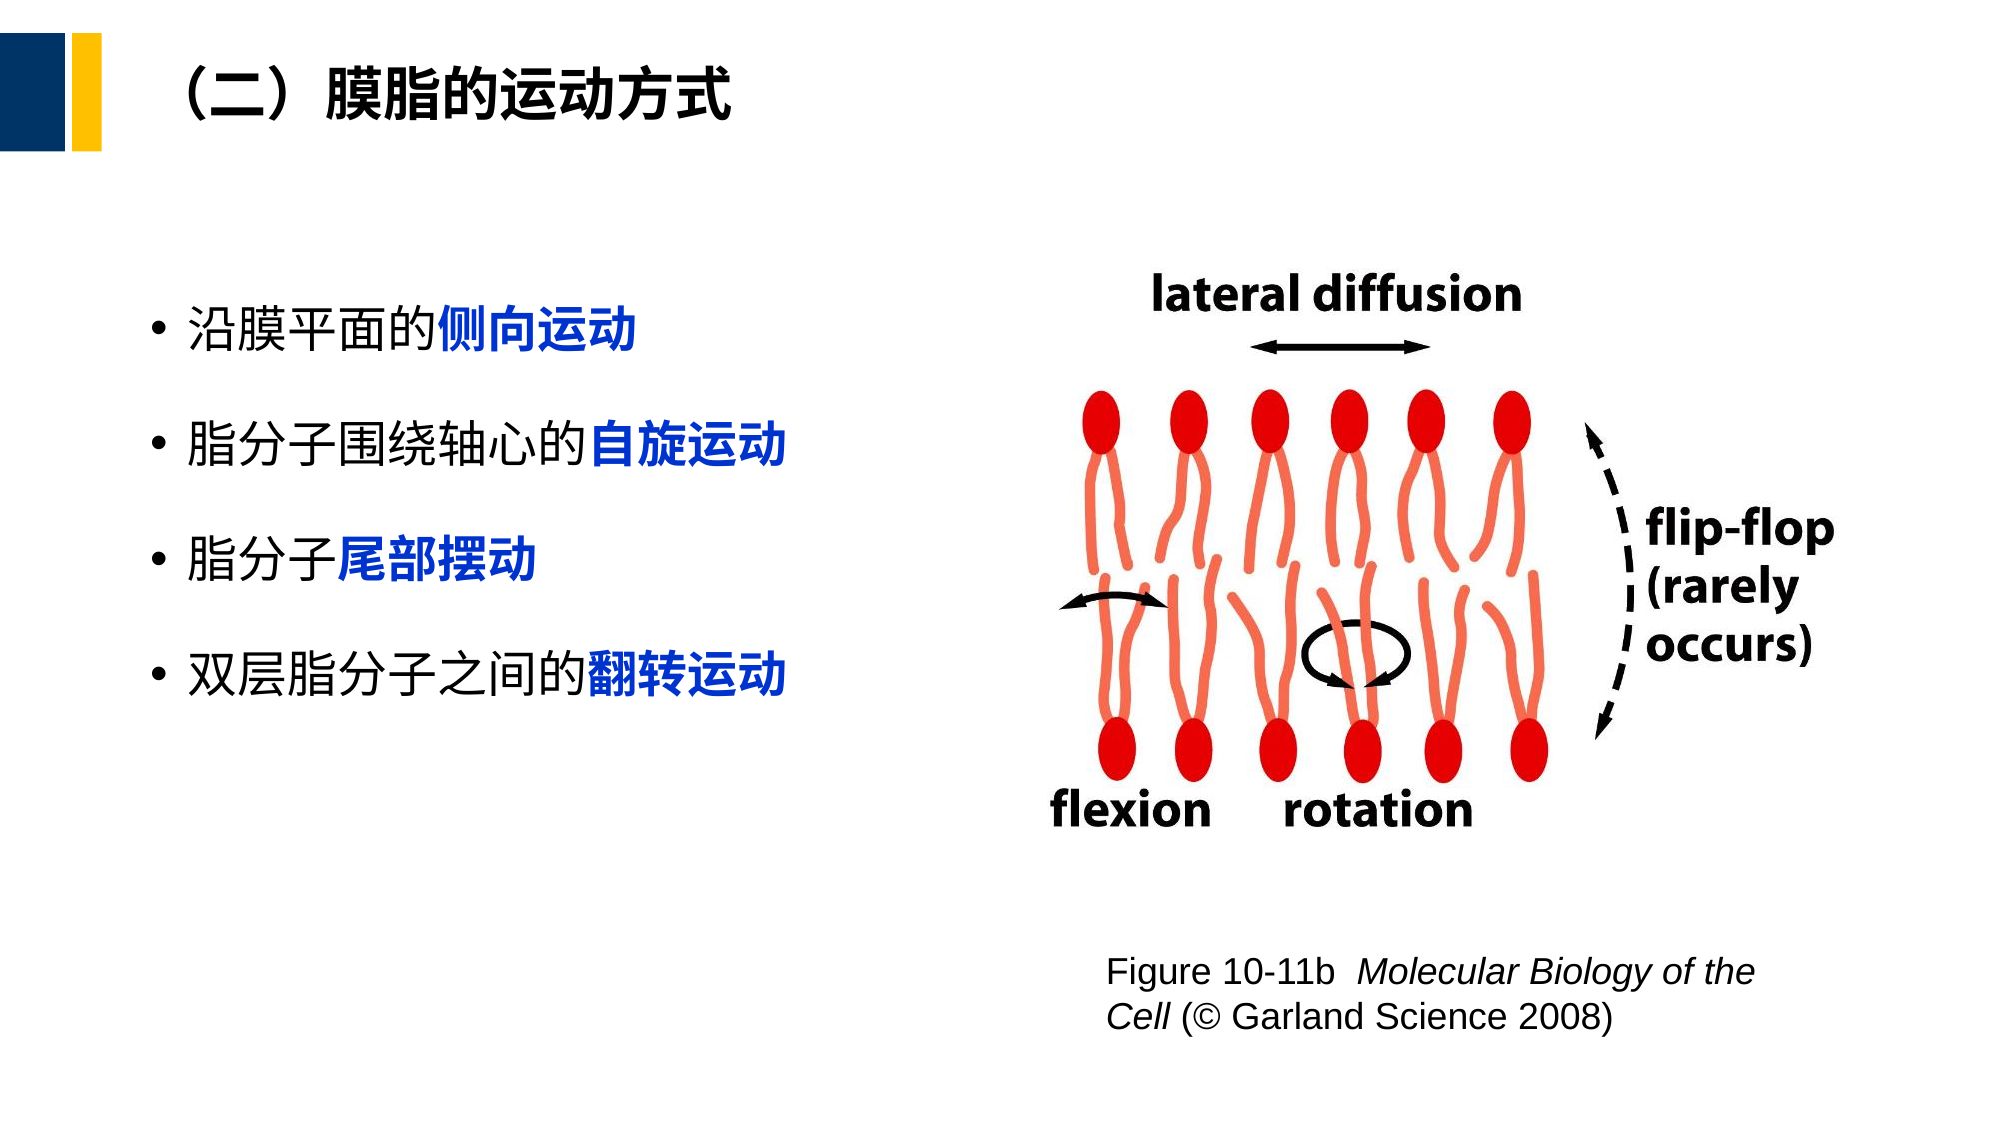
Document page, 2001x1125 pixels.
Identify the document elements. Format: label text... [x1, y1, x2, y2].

text_box Figure 10-11b Molecular Biology of the Cell (© Garland Science 2008) [1091, 940, 1783, 1090]
list 沿膜平面的侧向运动 脂分子围绕轴心的自旋运动 脂分子尾部摆动 双层脂分子之间的翻转运动 [135, 260, 915, 1042]
picture [1023, 260, 1851, 862]
title （二）膜脂的运动方式 [135, 33, 1950, 152]
